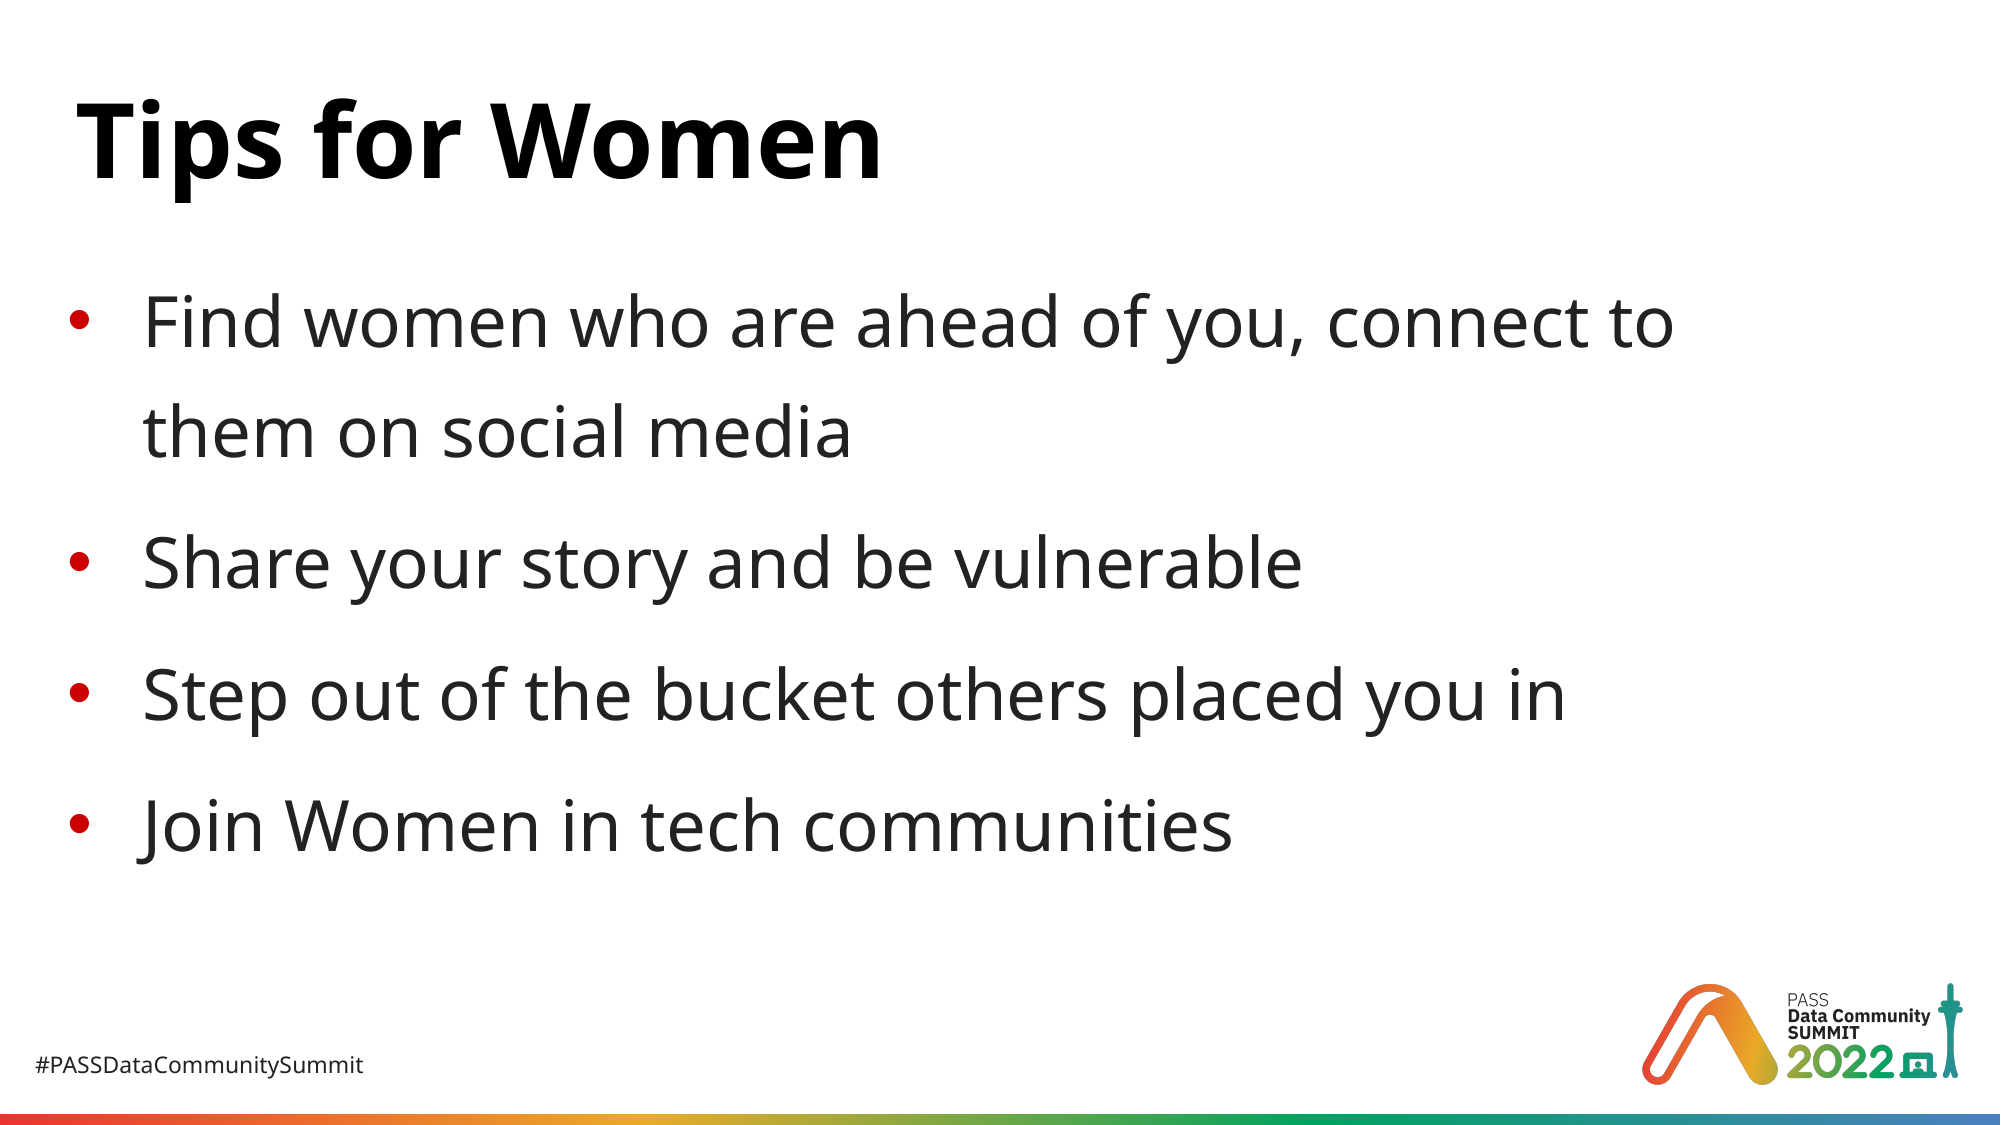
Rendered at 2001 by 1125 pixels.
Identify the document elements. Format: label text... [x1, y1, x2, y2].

title Tips for Women [60, 80, 1606, 299]
picture [0, 1114, 2000, 1125]
picture [1642, 983, 1963, 1085]
list Find women who are ahead of you, connect to them on social media Share your story and be vulnerable Step out of the bucket others placed you in Join Women in tech communities [52, 243, 1778, 958]
